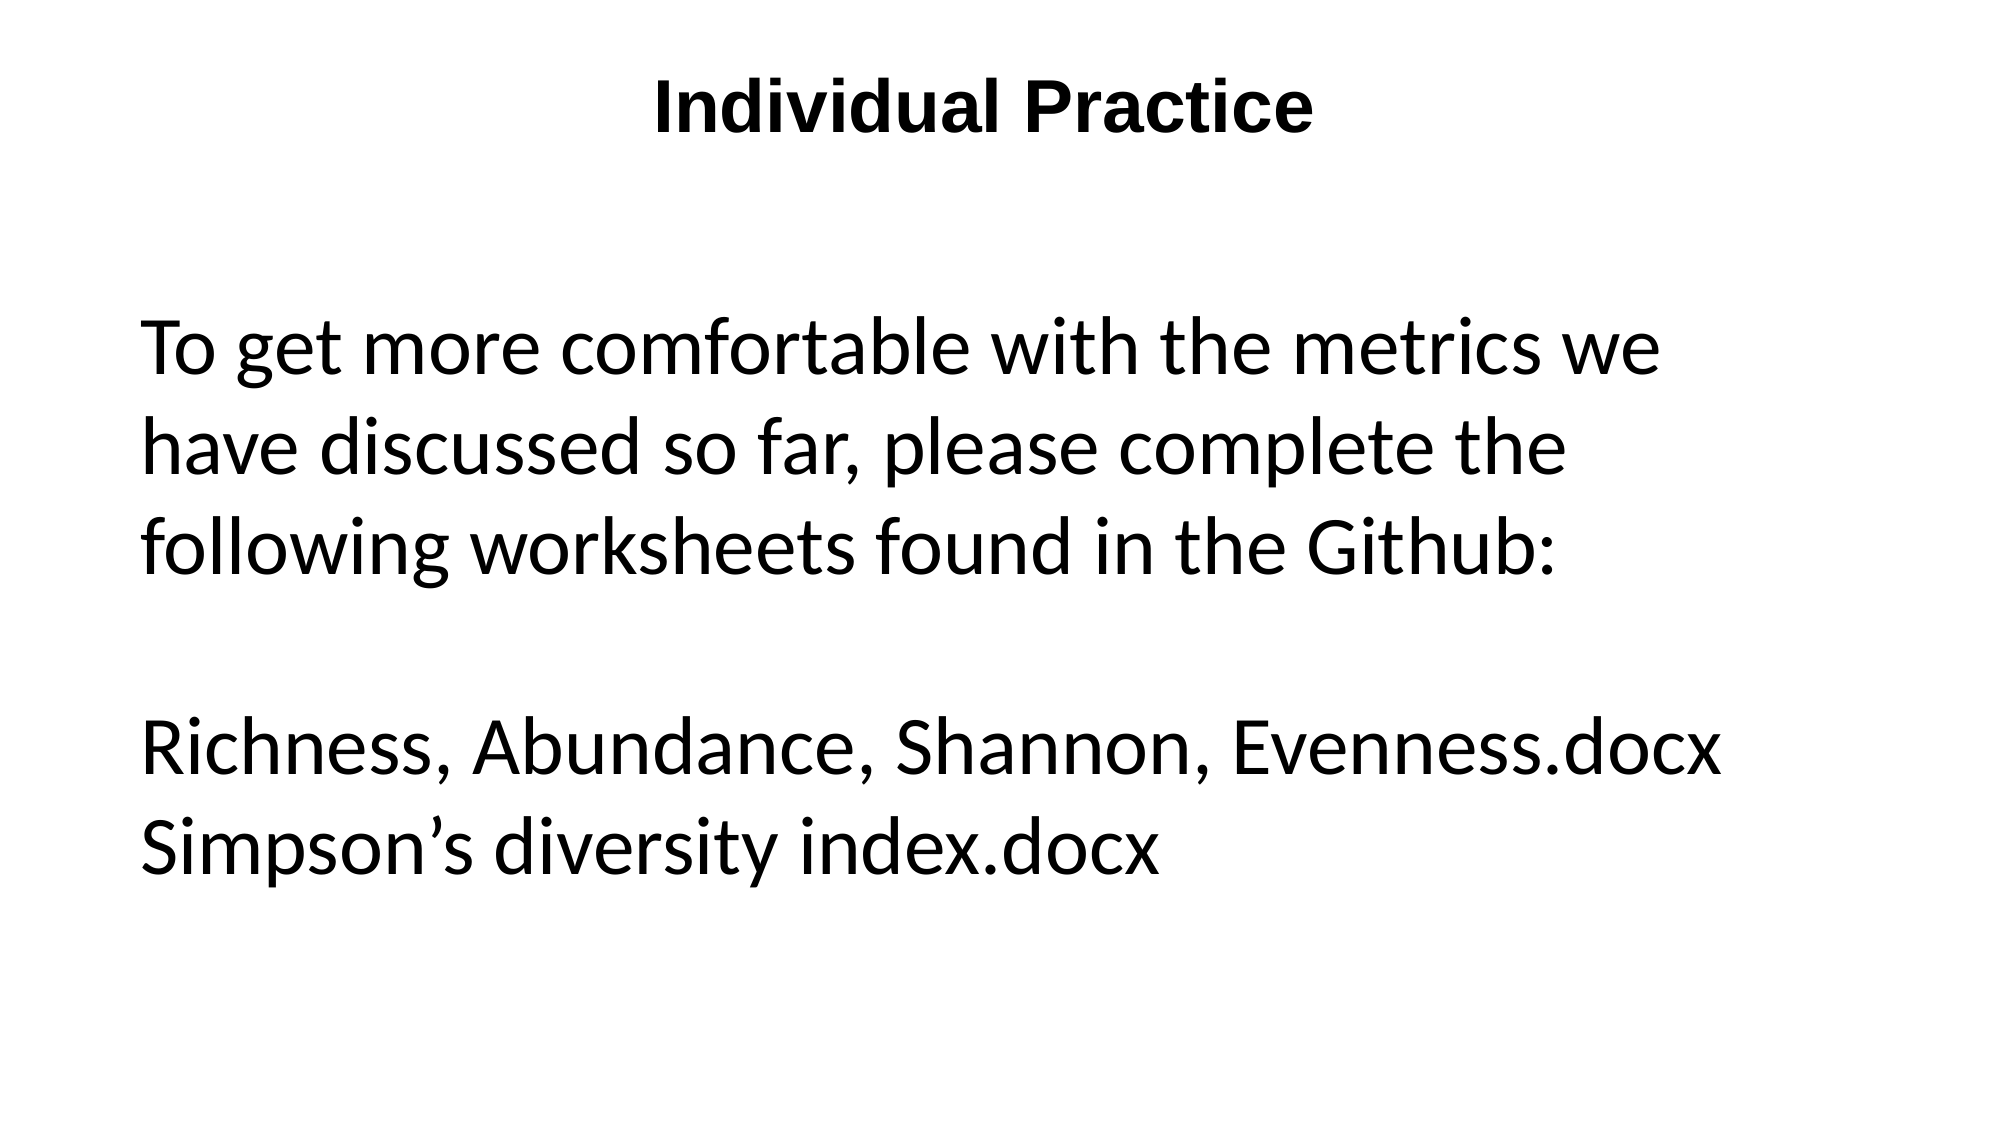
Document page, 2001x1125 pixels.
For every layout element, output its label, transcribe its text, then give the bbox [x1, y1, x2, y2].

text_box Individual Practice [638, 49, 1331, 155]
text_box To get more comfortable with the metrics we have discussed so far, please complete the following worksheets found in the Github: Richness, Abundance, Shannon, Evenness.docx Simpson’s diversity index.docx [125, 284, 1846, 899]
